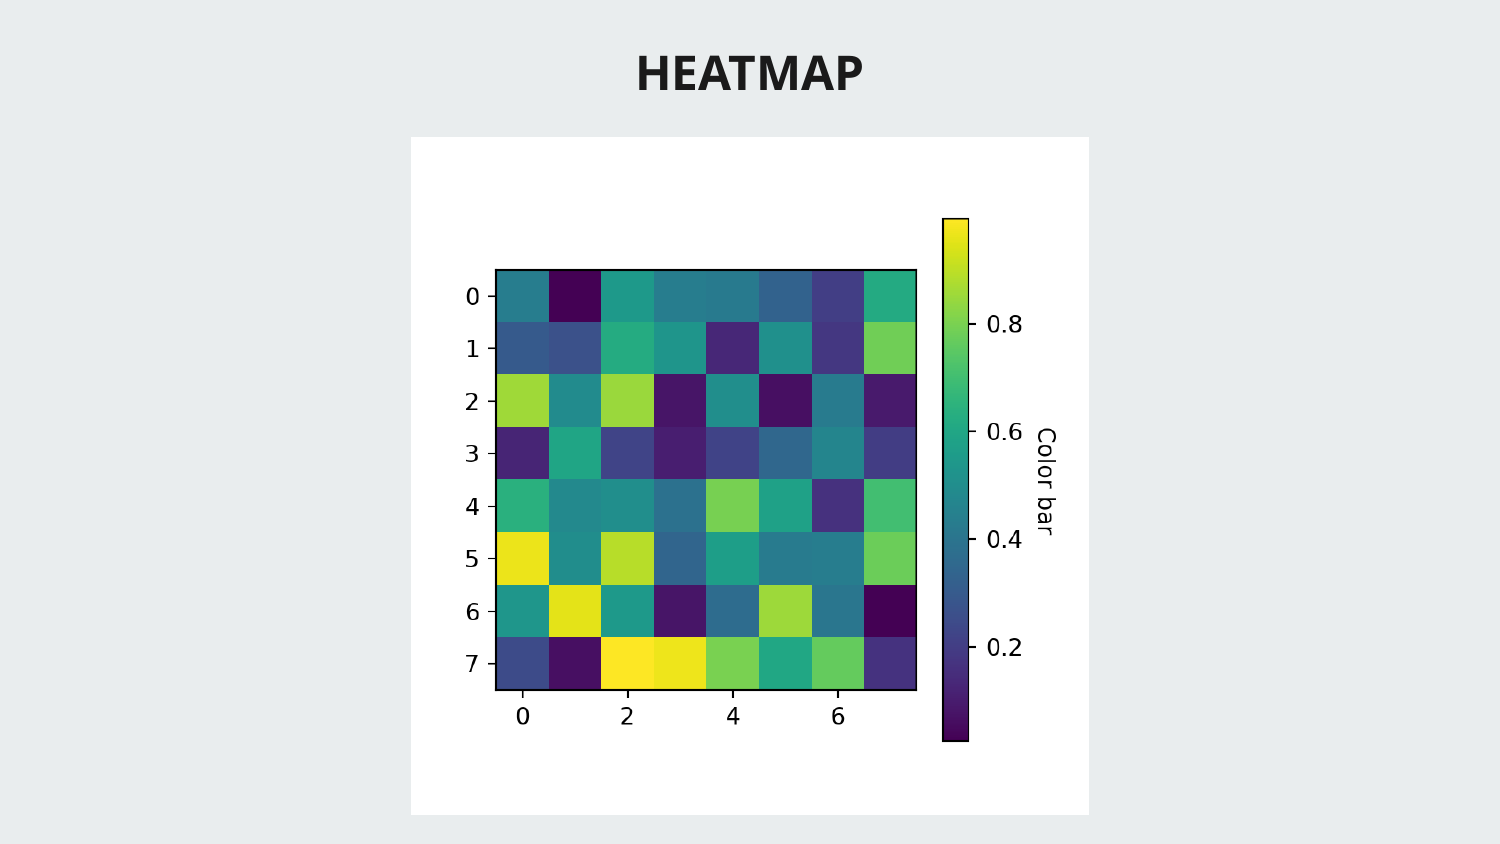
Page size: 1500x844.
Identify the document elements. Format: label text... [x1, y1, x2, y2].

text_box HEATMAP [174, 27, 1326, 116]
picture [410, 137, 1089, 815]
